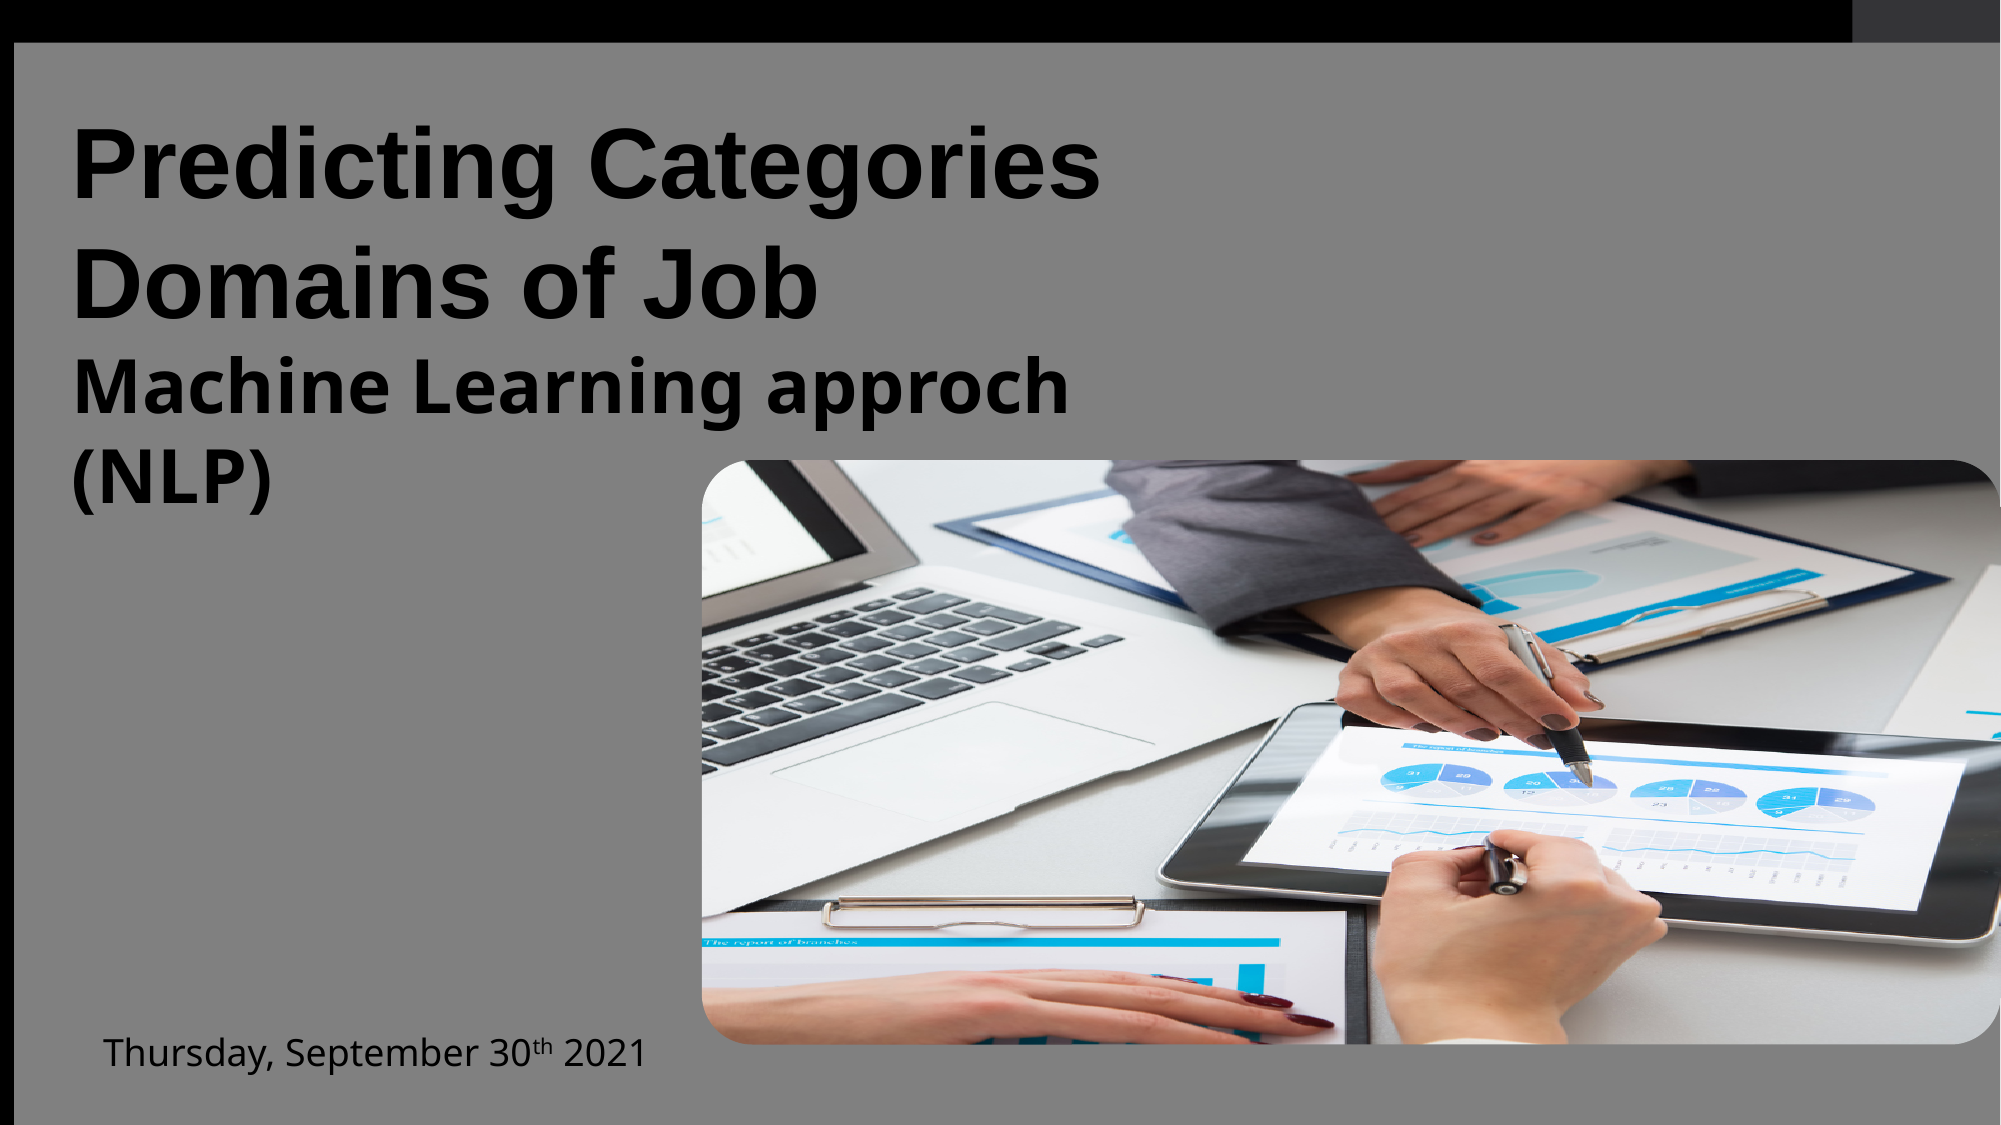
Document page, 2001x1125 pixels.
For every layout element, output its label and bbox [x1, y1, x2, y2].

text_box [13, 42, 2000, 1125]
